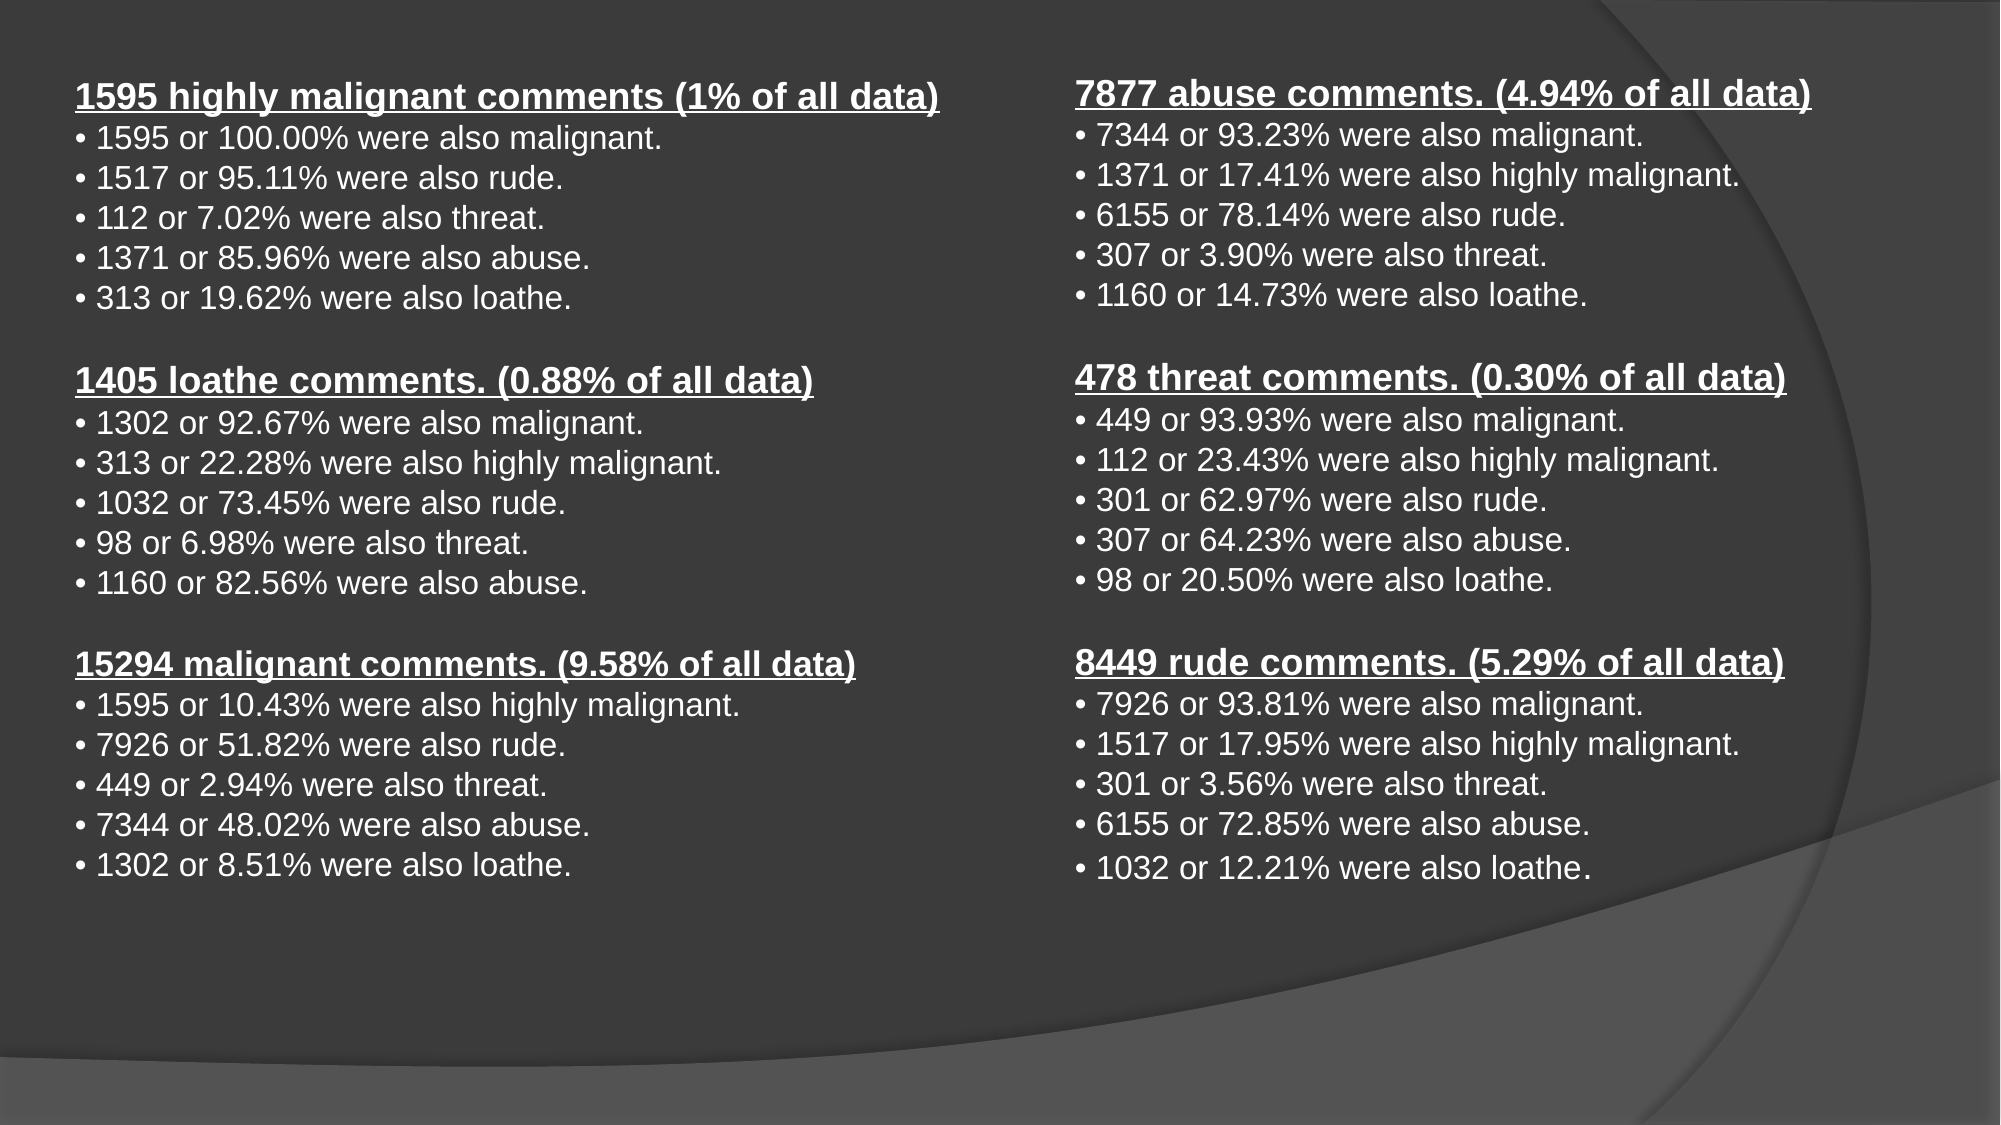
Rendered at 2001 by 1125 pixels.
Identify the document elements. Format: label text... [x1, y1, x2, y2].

text_box 1595 highly malignant comments (1% of all data) • 1595 or 100.00% were also malignant. • 1517 or 95.11% were also rude. • 112 or 7.02% were also threat. • 1371 or 85.96% were also abuse. • 313 or 19.62% were also loathe. 1405 loathe comments. (0.88% of all data) • 1302 or 92.67% were also malignant. • 313 or 22.28% were also highly malignant. • 1032 or 73.45% were also rude. • 98 or 6.98% were also threat. • 1160 or 82.56% were also abuse. 15294 malignant comments. (9.58% of all data) • 1595 or 10.43% were also highly malignant. • 7926 or 51.82% were also rude. • 449 or 2.94% were also threat. • 7344 or 48.02% were also abuse. • 1302 or 8.51% were also loathe. [60, 19, 1060, 891]
text_box 7877 abuse comments. (4.94% of all data) • 7344 or 93.23% were also malignant. • 1371 or 17.41% were also highly malignant. • 6155 or 78.14% were also rude. • 307 or 3.90% were also threat. • 1160 or 14.73% were also loathe. 478 threat comments. (0.30% of all data) • 449 or 93.93% were also malignant. • 112 or 23.43% were also highly malignant. • 301 or 62.97% were also rude. • 307 or 64.23% were also abuse. • 98 or 20.50% were also loathe. 8449 rude comments. (5.29% of all data) • 7926 or 93.81% were also malignant. • 1517 or 17.95% were also highly malignant. • 301 or 3.56% were also threat. • 6155 or 72.85% were also abuse. • 1032 or 12.21% were also loathe. [1059, 61, 1980, 895]
